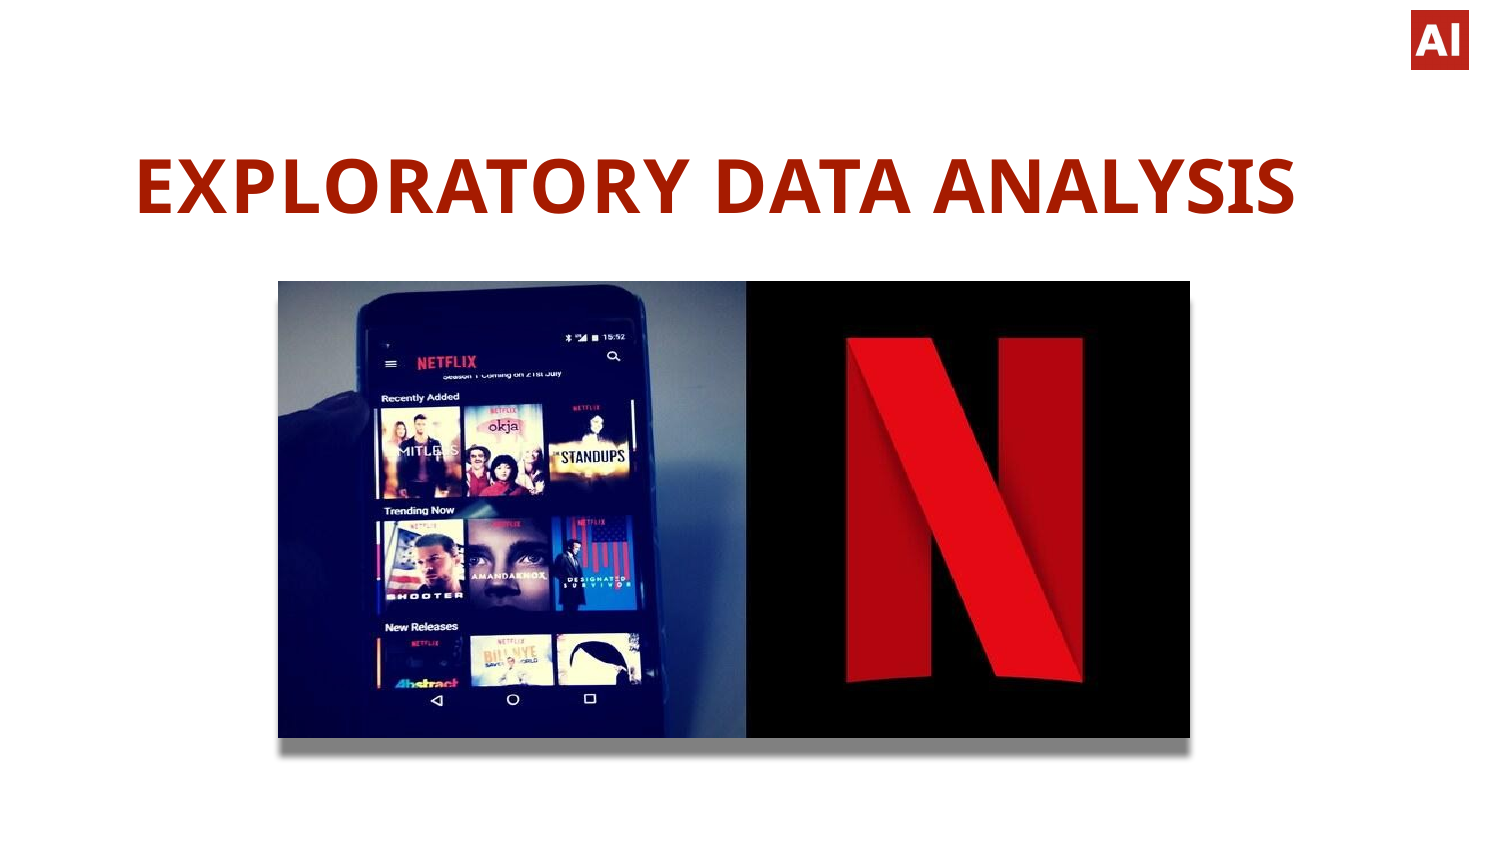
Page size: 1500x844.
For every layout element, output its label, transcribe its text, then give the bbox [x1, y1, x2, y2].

title EXPLORATORY DATA ANALYSIS [131, 136, 1369, 280]
picture [1411, 10, 1469, 70]
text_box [268, 281, 1200, 766]
